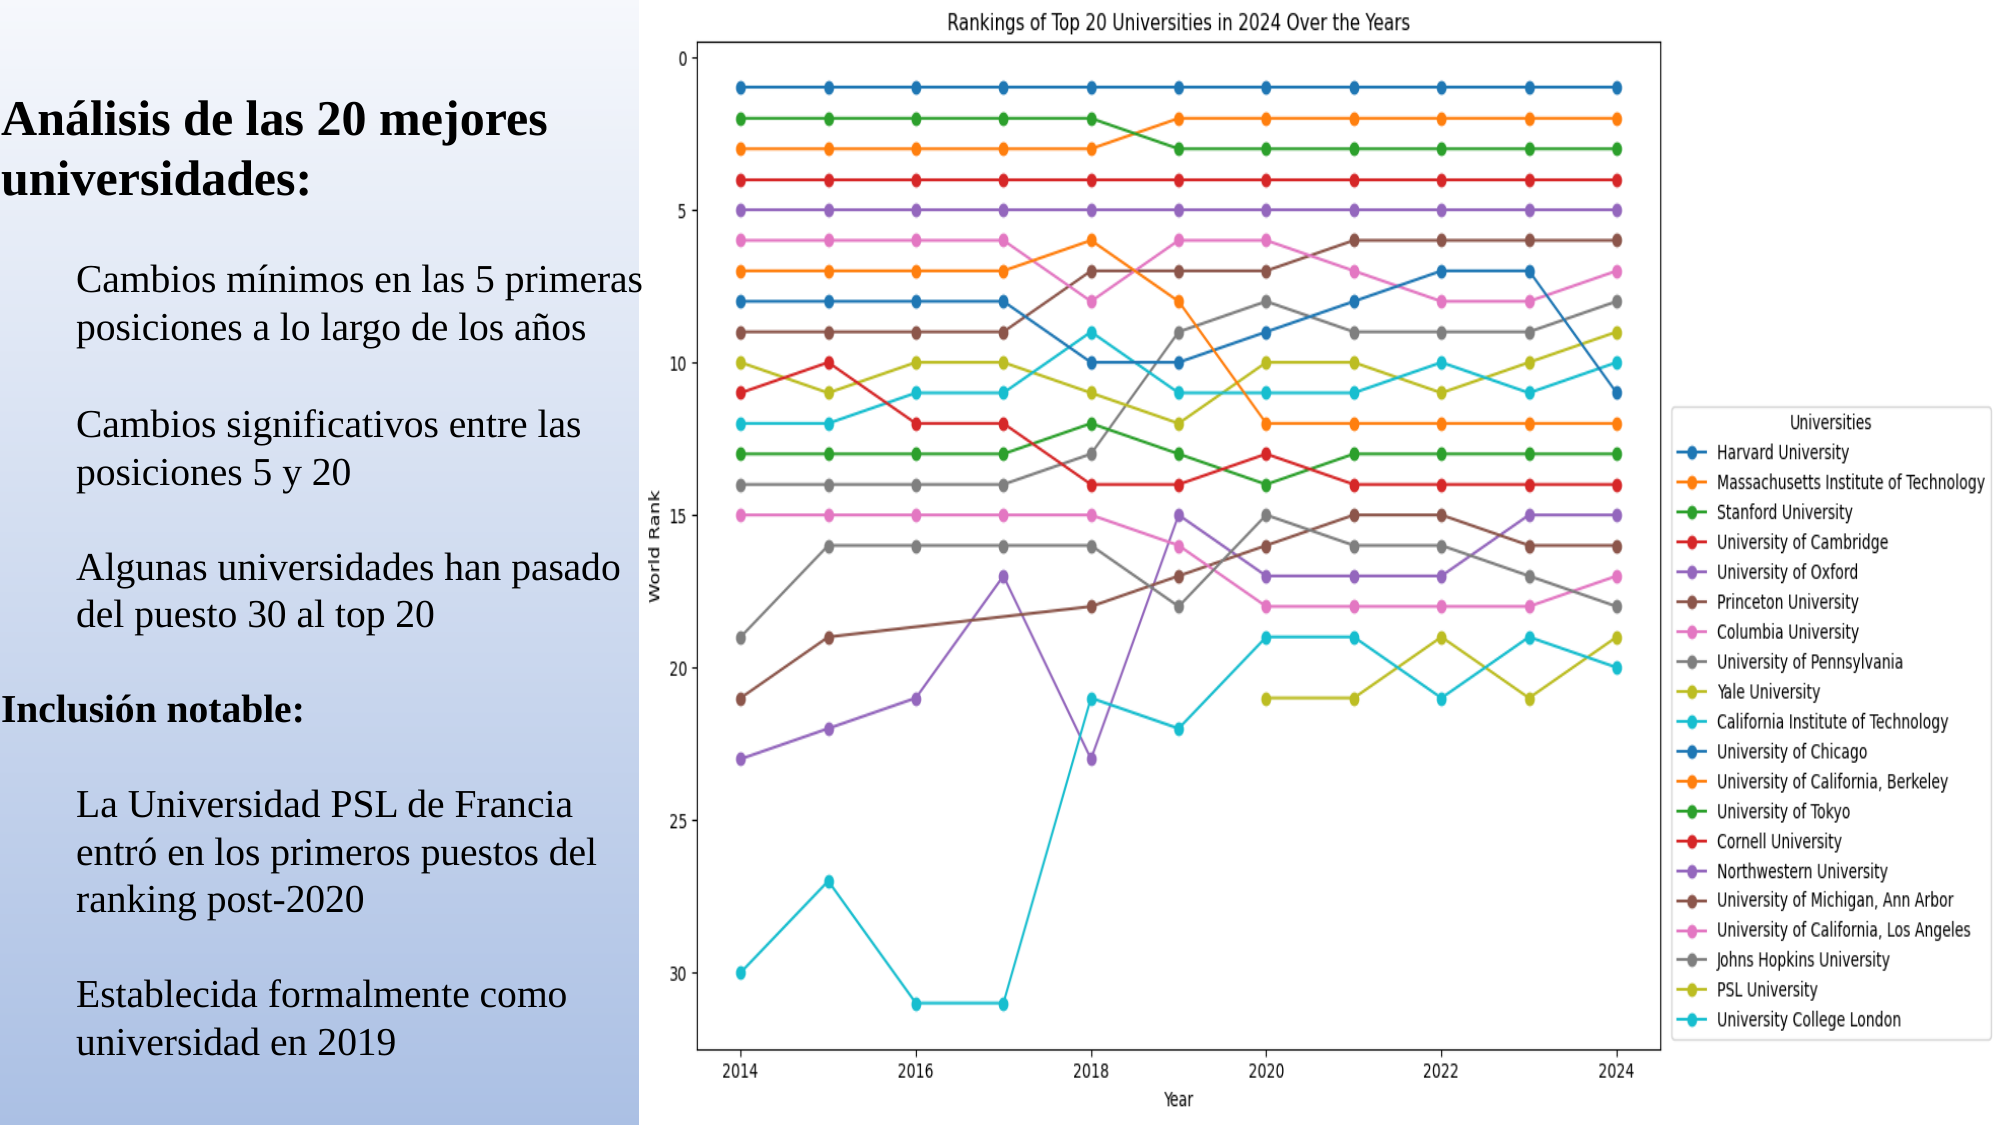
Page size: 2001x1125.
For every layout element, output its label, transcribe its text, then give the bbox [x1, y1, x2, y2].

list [639, 0, 2000, 1125]
text_box Análisis de las 20 mejores universidades: Cambios mínimos en las 5 primeras posiciones a lo largo de los años Cambios significativos entre las posiciones 5 y 20 Algunas universidades han pasado del puesto 30 al top 20 Inclusión notable: La Universidad PSL de Francia entró en los primeros puestos del ranking post-2020 Establecida formalmente como universidad en 2019 [0, 78, 639, 1118]
